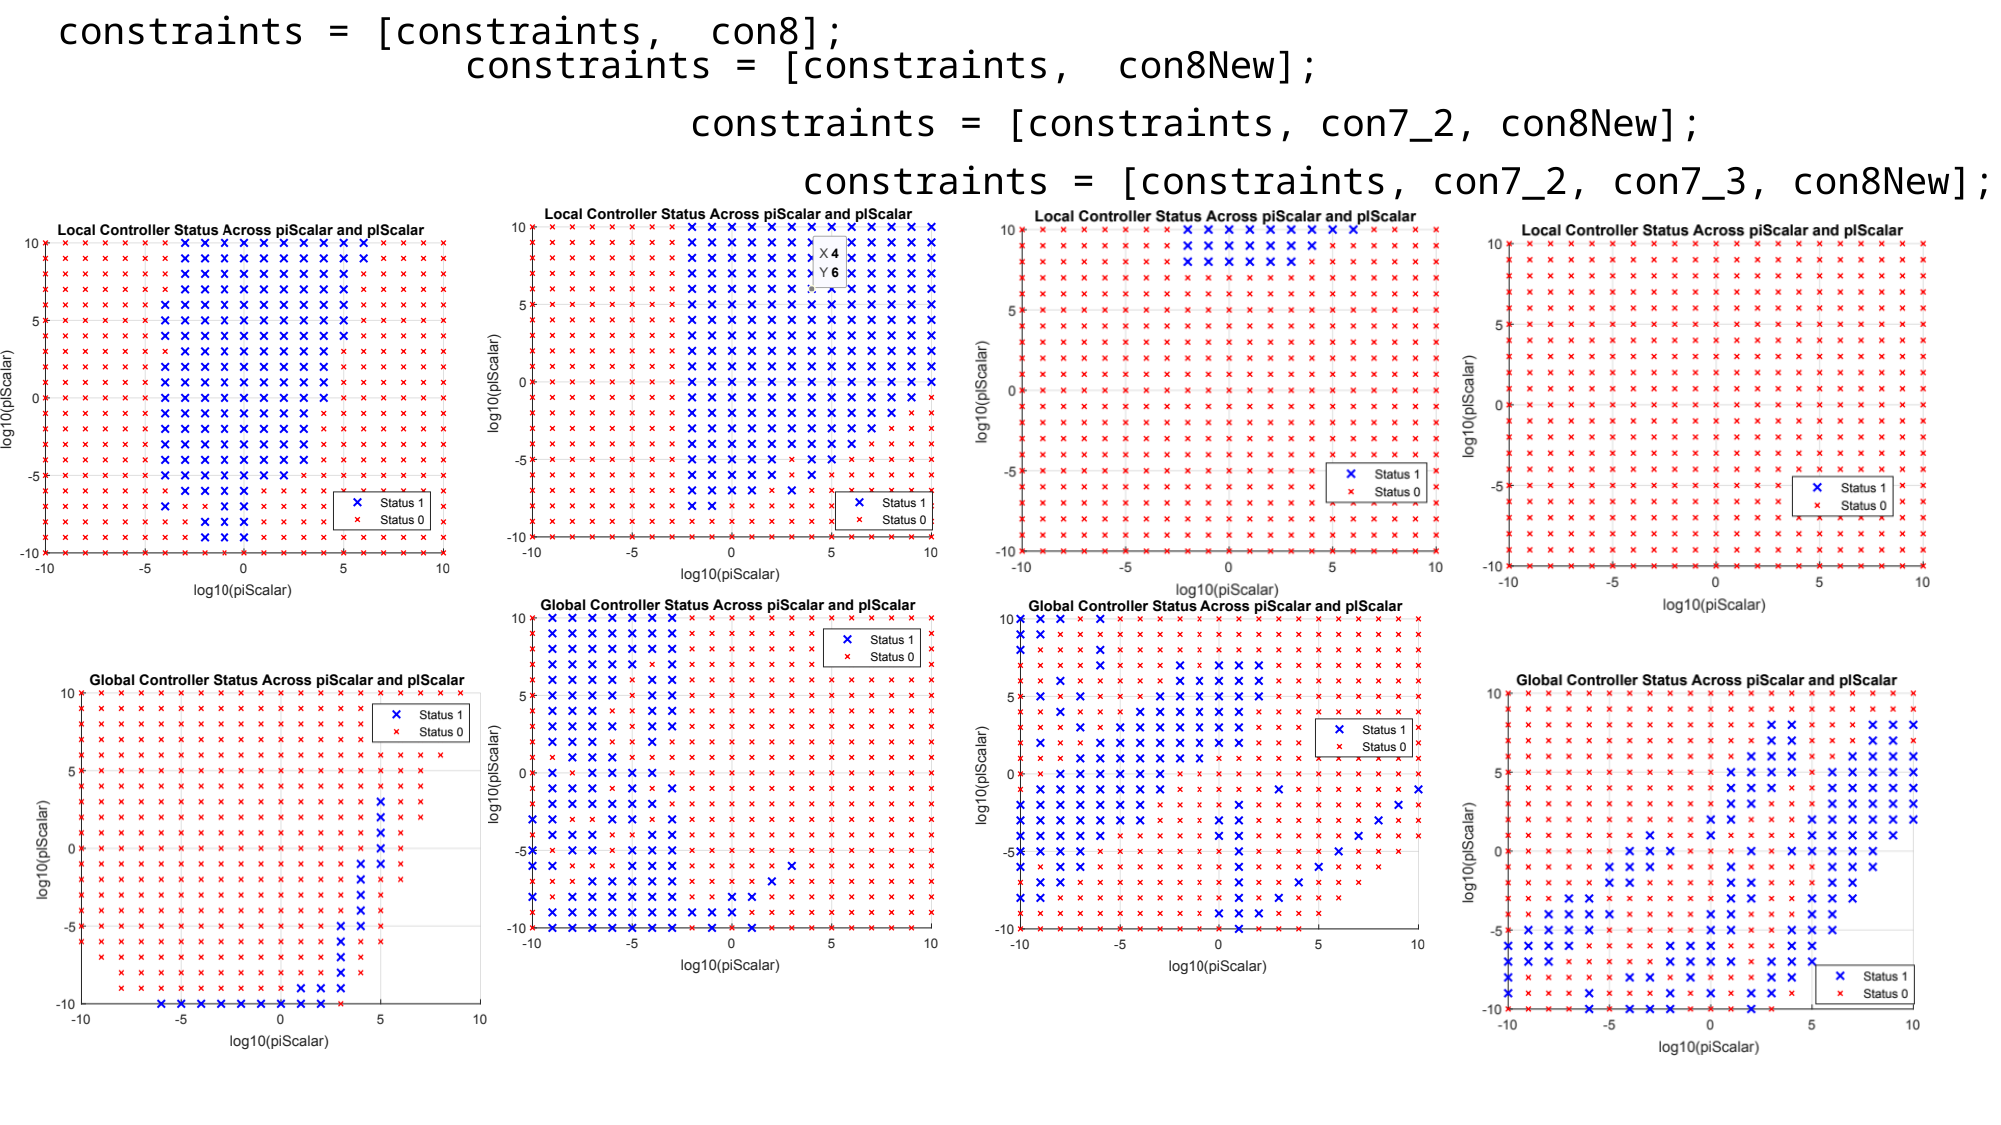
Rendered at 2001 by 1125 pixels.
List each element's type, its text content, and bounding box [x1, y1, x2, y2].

text_box constraints = [constraints, con8]; [42, 0, 863, 59]
picture [1462, 674, 1921, 1057]
text_box constraints = [constraints, con7_2, con8New]; [675, 91, 1721, 150]
picture [974, 210, 1444, 975]
picture [487, 208, 938, 583]
text_box constraints = [constraints, con8New]; [449, 33, 1338, 92]
text_box constraints = [constraints, con7_2, con7_3, con8New]; [787, 149, 2000, 209]
picture [1462, 224, 1931, 615]
picture [0, 224, 450, 600]
picture [36, 599, 939, 1051]
